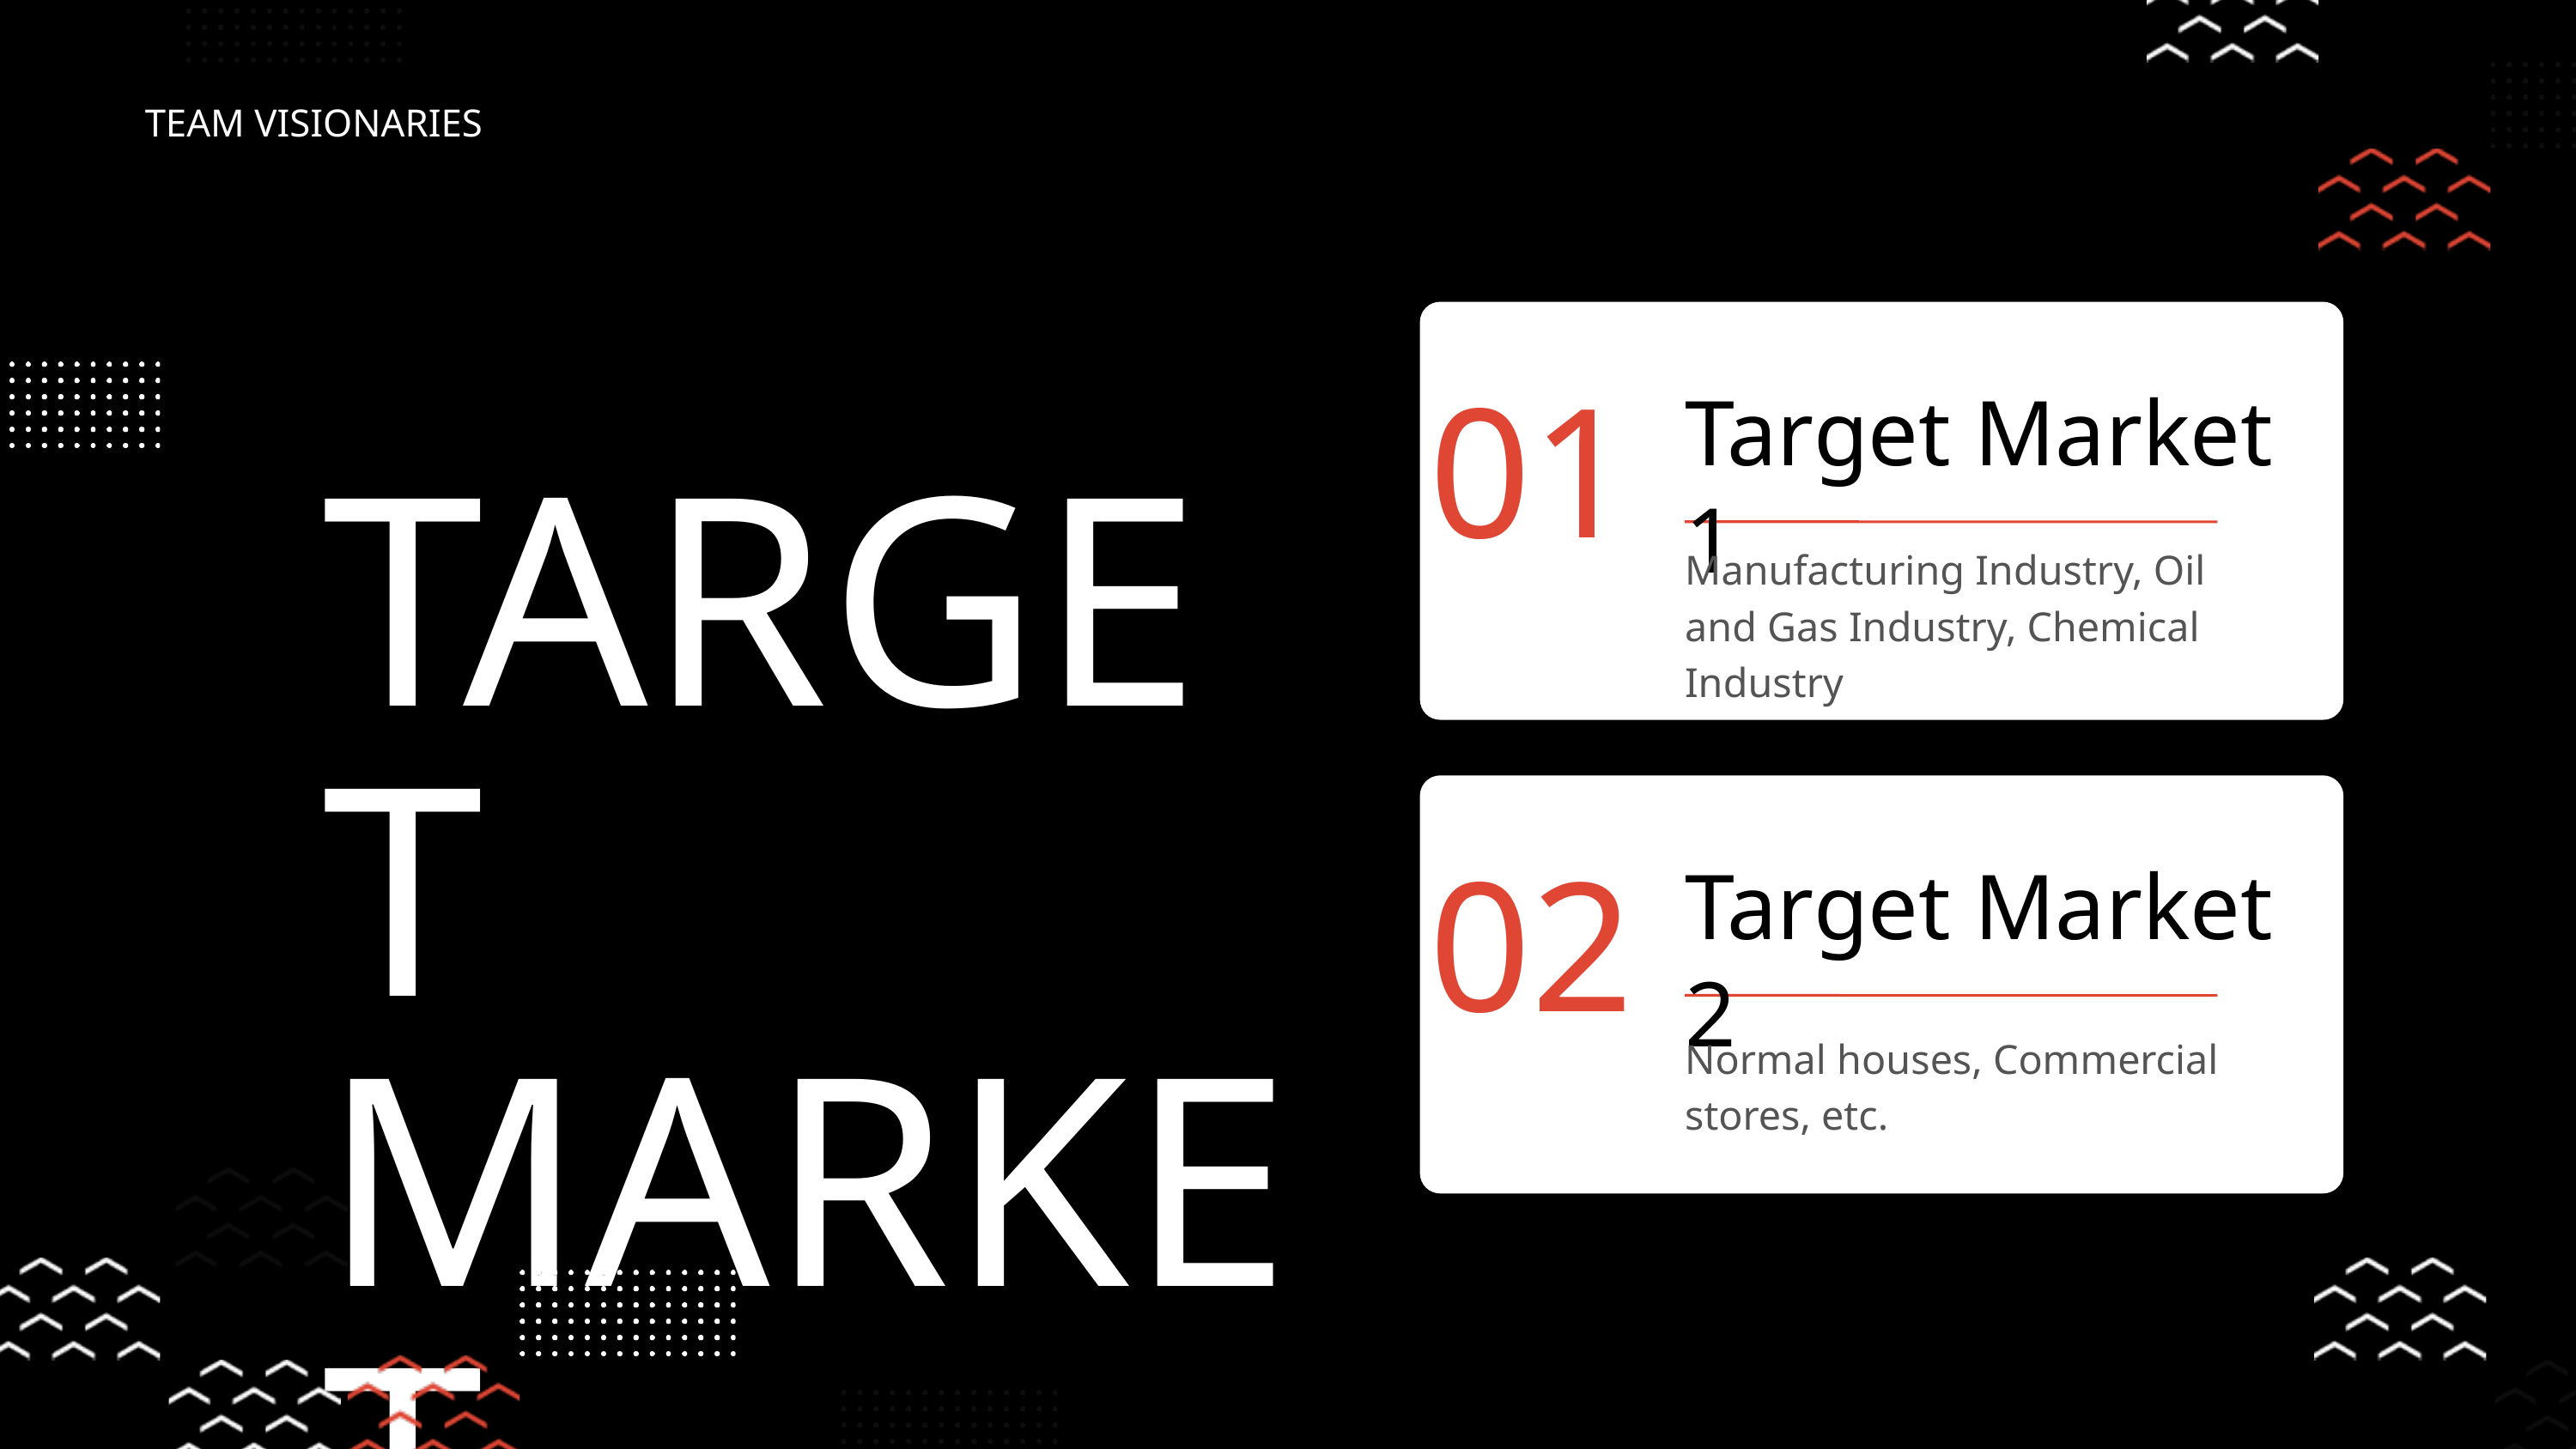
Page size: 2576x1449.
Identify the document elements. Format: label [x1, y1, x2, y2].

text_box [0, 0, 2576, 1449]
